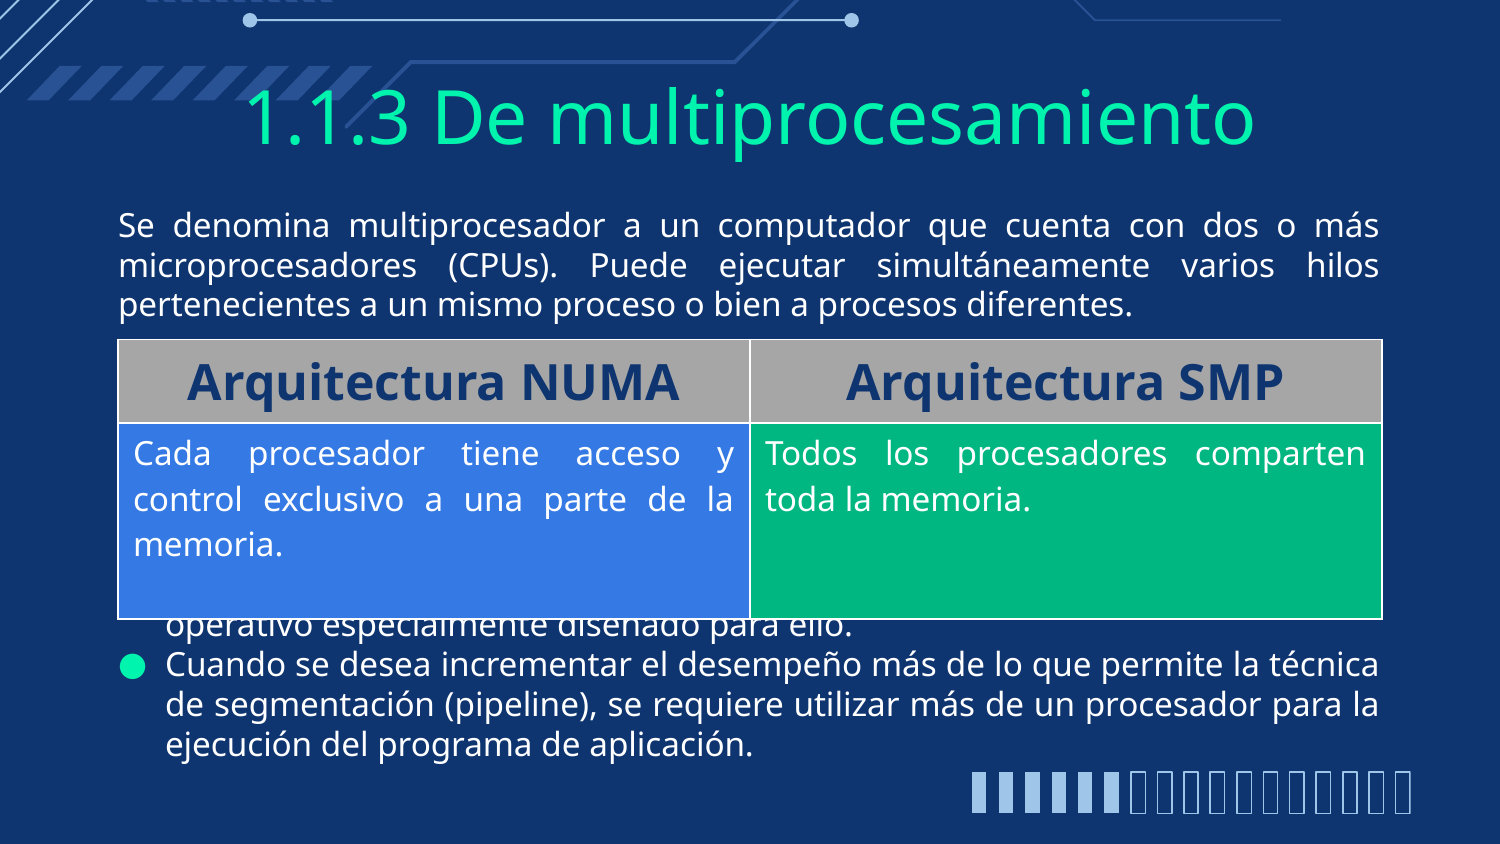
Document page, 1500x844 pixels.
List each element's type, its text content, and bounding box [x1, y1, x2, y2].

table_cell Cada procesador tiene acceso y control exclusivo a una parte de la memoria. [119, 424, 749, 618]
table_cell Todos los procesadores comparten toda la memoria. [751, 424, 1381, 618]
table_header Arquitectura NUMA [119, 340, 749, 422]
list Se denomina multiprocesador a un computador que cuenta con dos o más microprocesadores (CPUs). Puede ejecutar simultáneamente varios hilos pertenecientes a un mismo proceso o bien a procesos diferentes. Para que un multiprocesador opere correctamente necesita un sistema operativo especialmente diseñado para ello. Cuando se desea incrementar el desempeño más de lo que permite la técnica de segmentación (pipeline), se requiere utilizar más de un procesador para la ejecución del programa de aplicación. [118, 620, 1382, 750]
table_header Arquitectura SMP [751, 340, 1381, 422]
title 1.1.3 De multiprocesamiento [118, 70, 1382, 151]
list Se denomina multiprocesador a un computador que cuenta con dos o más microprocesadores (CPUs). Puede ejecutar simultáneamente varios hilos pertenecientes a un mismo proceso o bien a procesos diferentes. Para que un multiprocesador opere correctamente necesita un sistema operativo especialmente diseñado para ello. Cuando se desea incrementar el desempeño más de lo que permite la técnica de segmentación (pipeline), se requiere utilizar más de un procesador para la ejecución del programa de aplicación. [118, 203, 1382, 339]
